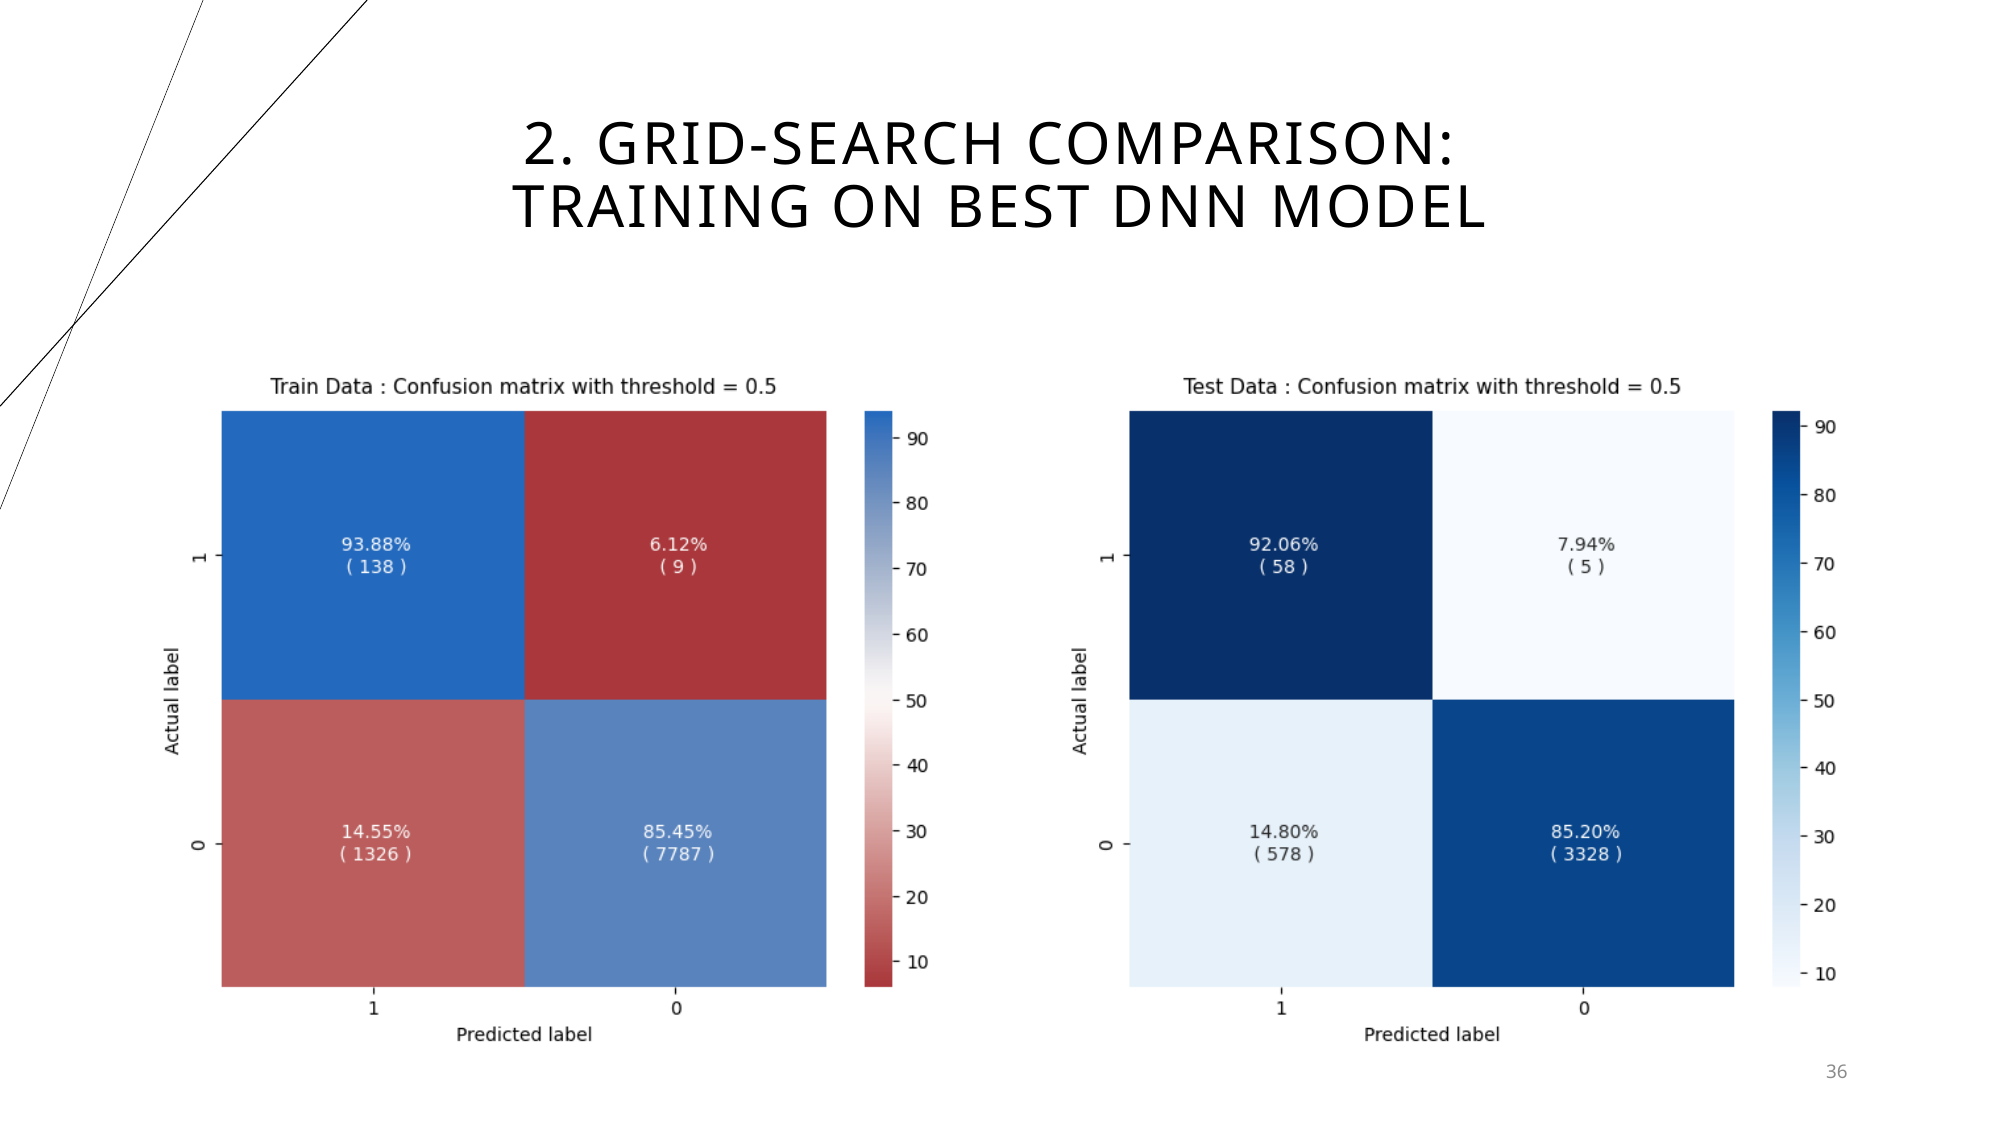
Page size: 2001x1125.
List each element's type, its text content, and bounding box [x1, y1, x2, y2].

picture [152, 365, 1849, 1057]
title 2. Grid-search comparison: training on best DNN model [309, 68, 1691, 286]
slide_number 36 [1412, 1042, 1863, 1103]
